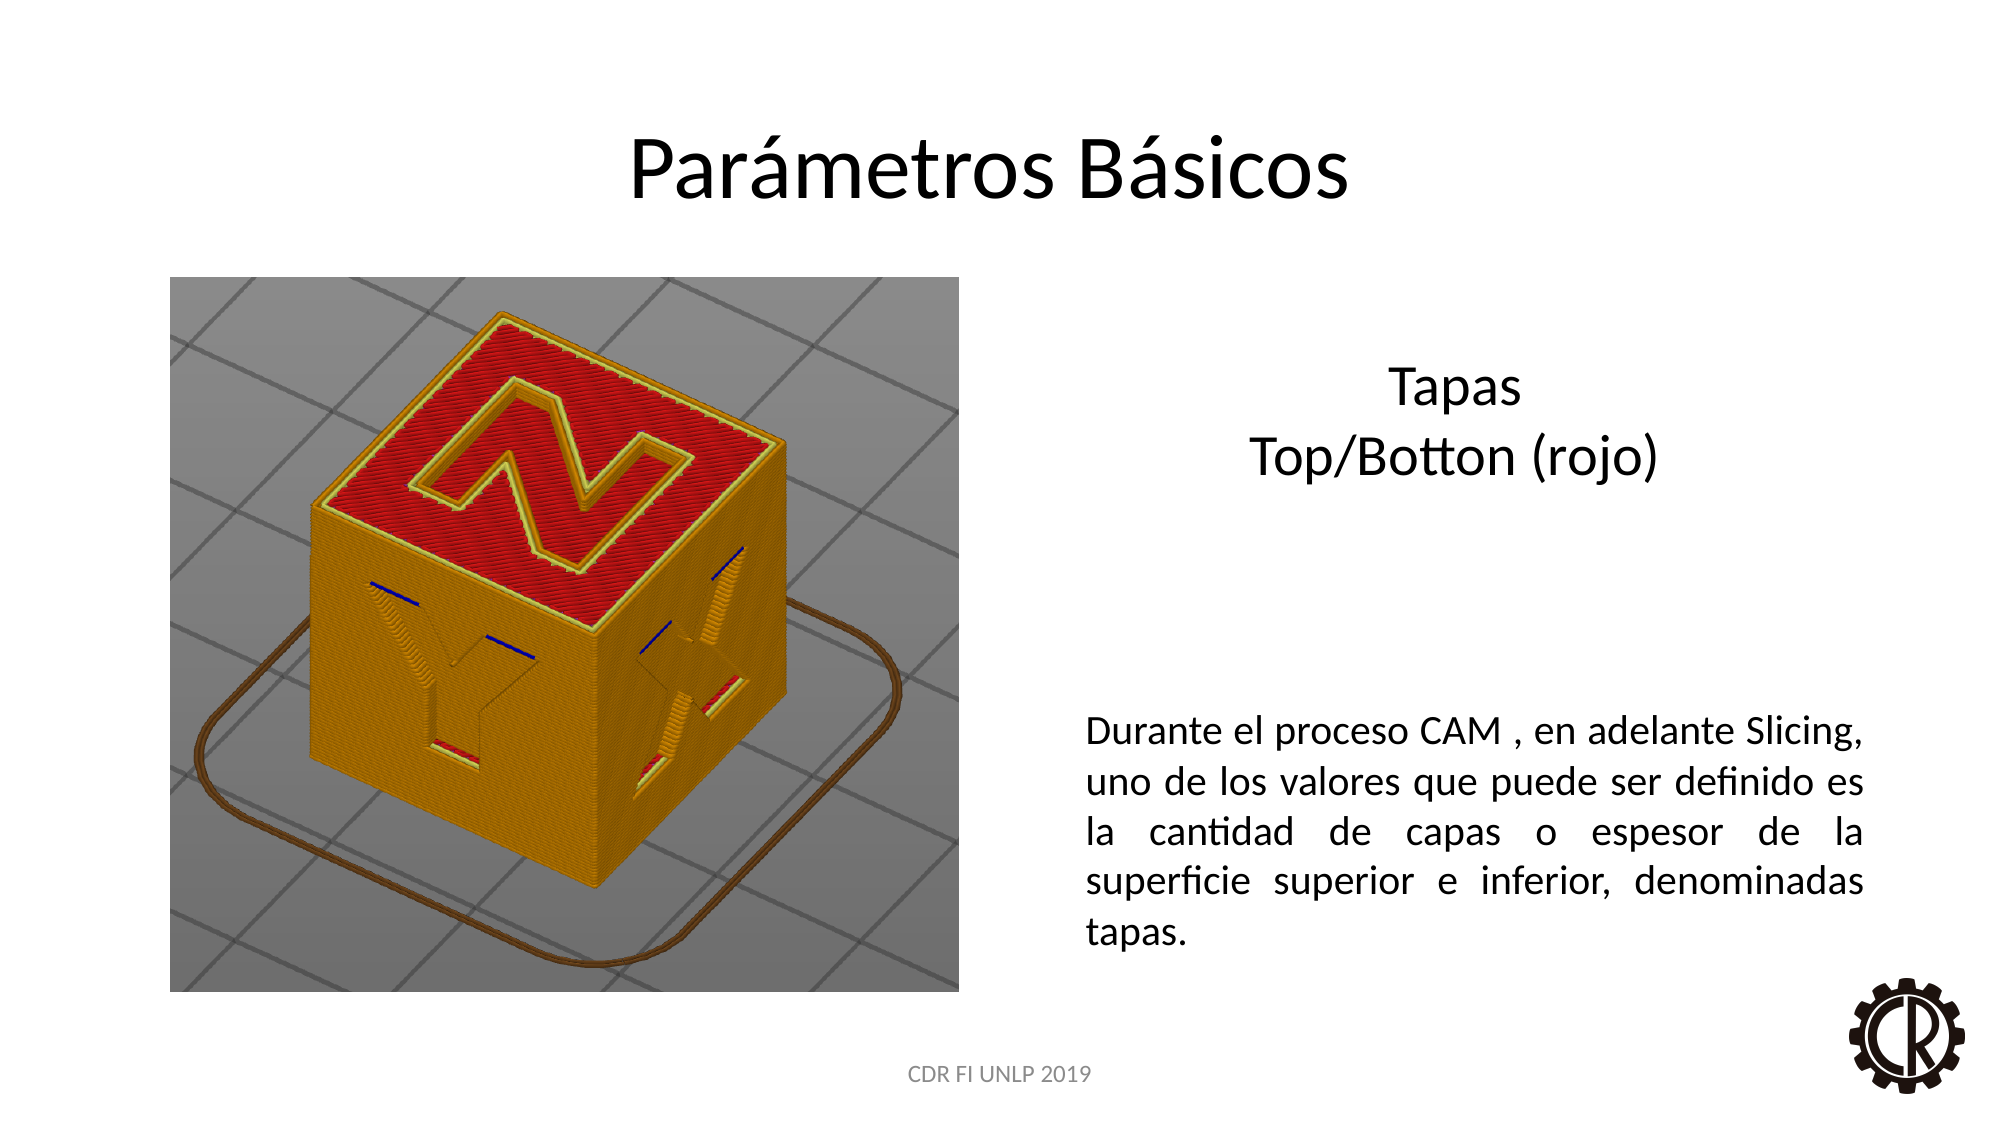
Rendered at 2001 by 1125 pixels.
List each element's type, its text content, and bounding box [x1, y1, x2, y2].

footer CDR FI UNLP 2019 [662, 1042, 1338, 1103]
picture [1849, 978, 1965, 1094]
text_box Tapas Top/Botton (rojo) [1122, 339, 1788, 495]
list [170, 277, 959, 992]
title Parámetros Básicos [137, 59, 1863, 278]
text_box Durante el proceso CAM , en adelante Slicing, uno de los valores que puede ser definido es la cantidad de capas o espesor de la superficie superior e inferior, denominadas tapas. [1070, 695, 1880, 961]
